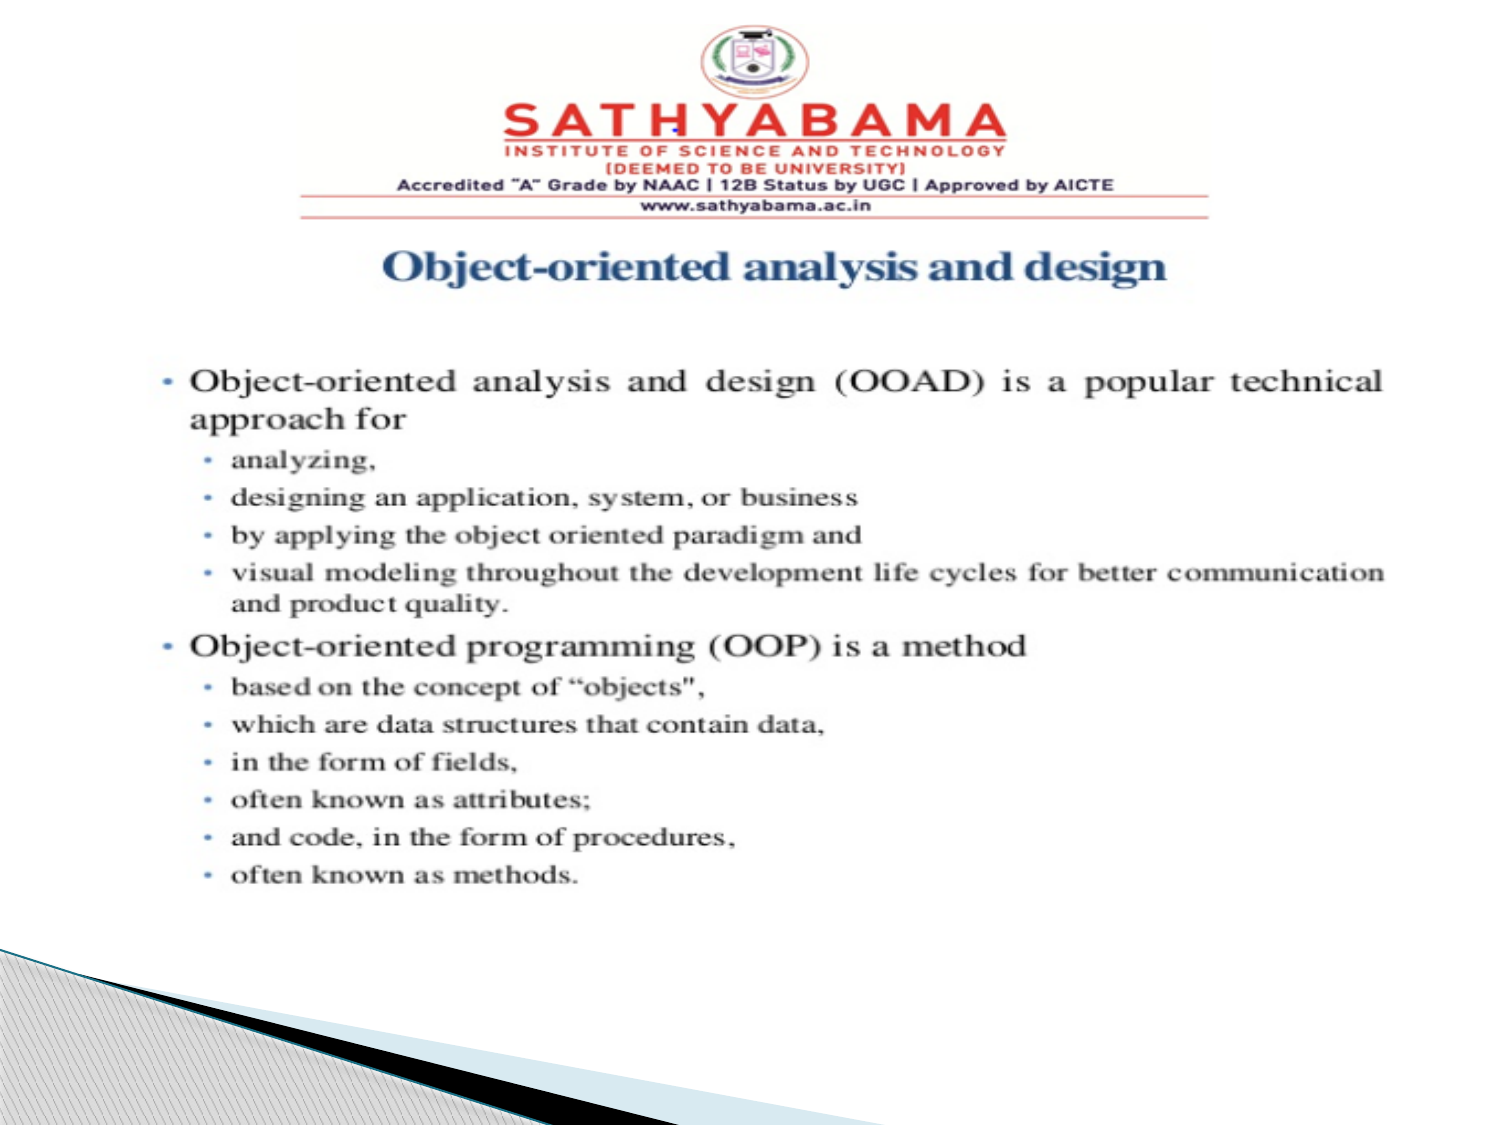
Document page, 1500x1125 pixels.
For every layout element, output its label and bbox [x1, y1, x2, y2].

picture [99, 249, 1413, 927]
picture [262, 24, 1263, 238]
